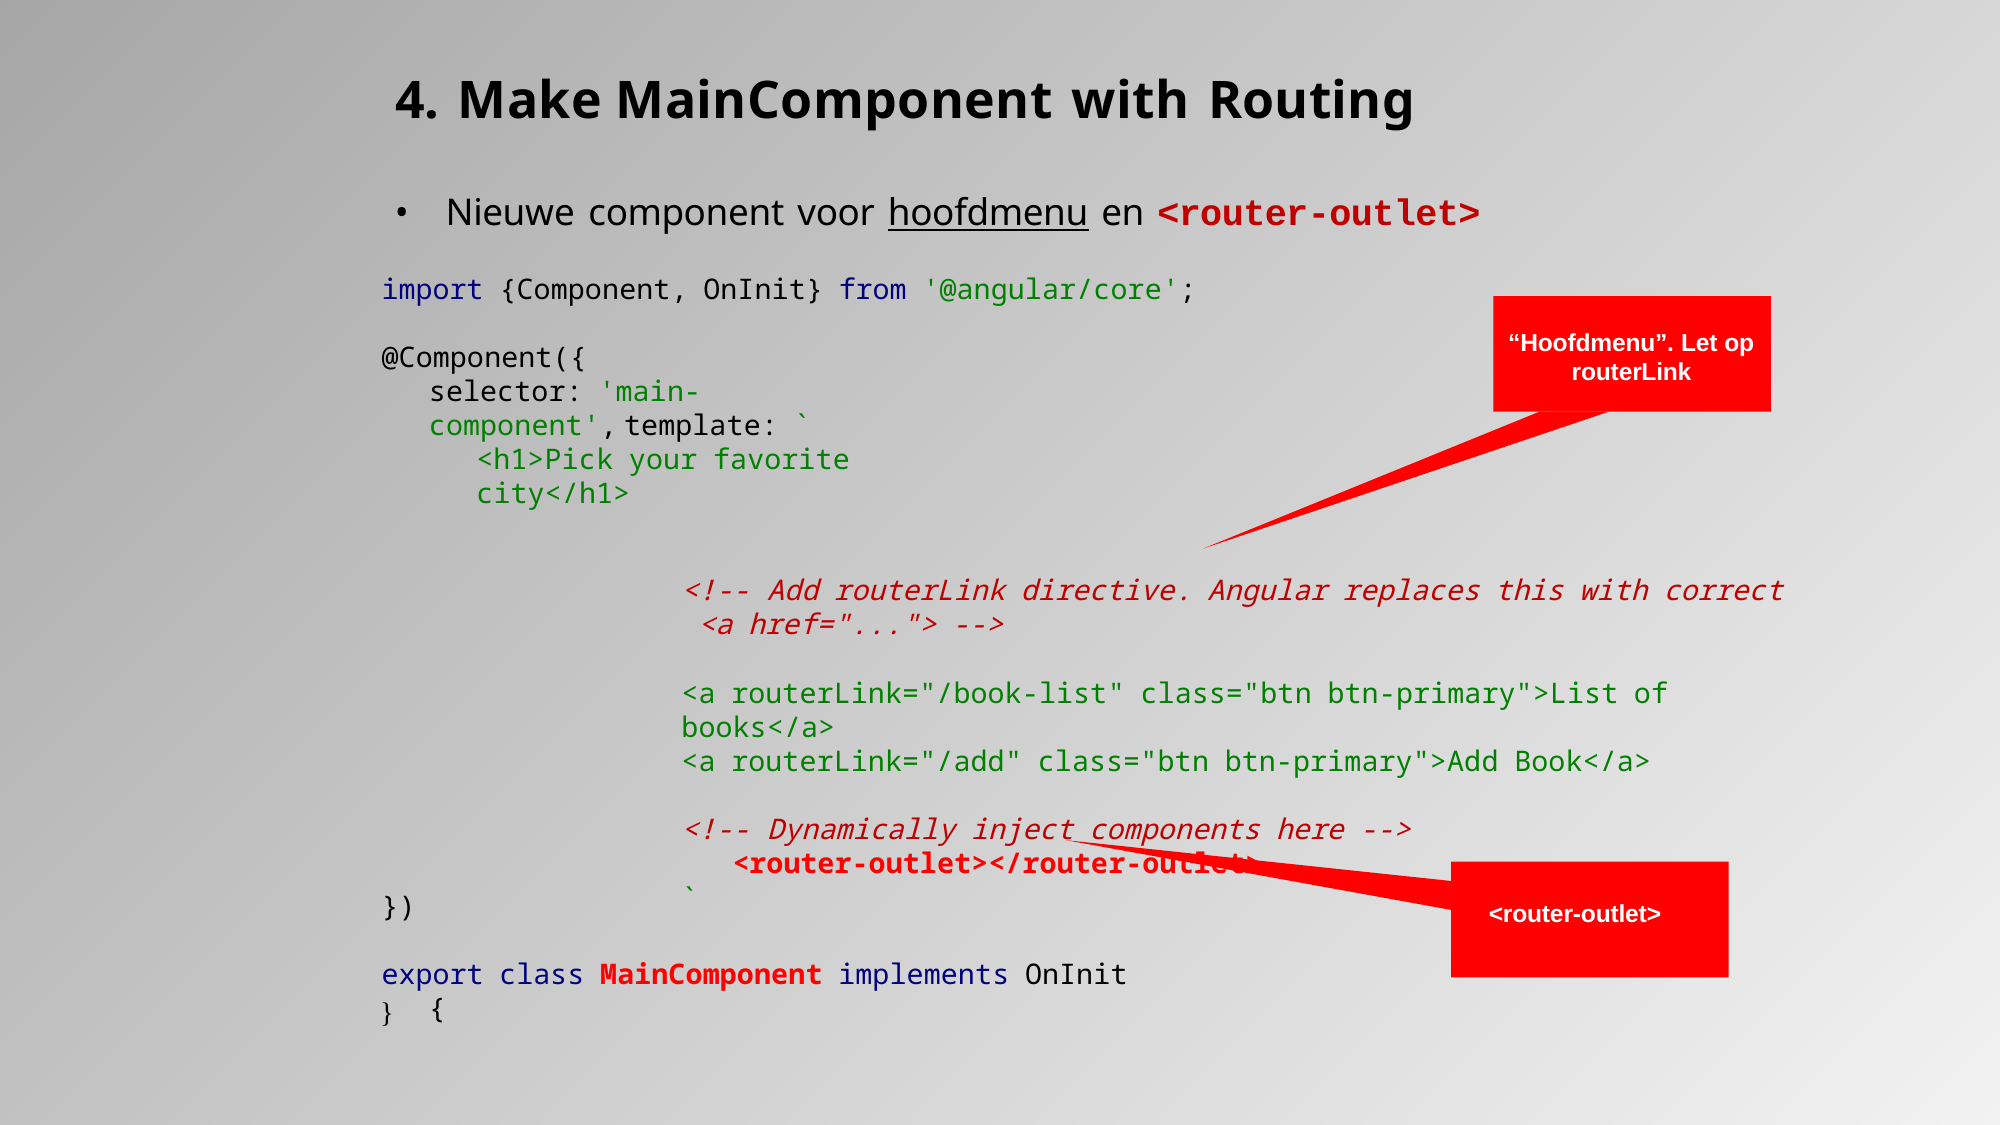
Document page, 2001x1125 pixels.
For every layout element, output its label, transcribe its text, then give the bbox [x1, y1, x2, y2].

title 4. Make MainComponent with Routing [273, 4, 1727, 193]
list <!‐‐ Add routerLink directive. Angular replaces this with correct <a href="..."> ‐‐> <a routerLink="/book-list" class="btn btn‐primary">List of books</a> <a routerLink="/add" class="btn btn‐primary">Add Book</a> <!‐‐ Dynamically inject components here ‐‐> <router‐outlet></router‐outlet> ` [440, 301, 1796, 1125]
text_box Nieuwe component voor hoofdmenu en <router-outlet> import {Component, OnInit} from '@angular/core'; [379, 193, 1506, 306]
text_box [1065, 840, 1729, 978]
text_box @Component({ selector: 'main‐component', template: ` <h1>Pick your favorite city</h1> [379, 339, 440, 510]
text_box [1203, 296, 1771, 549]
text_box “Hoofdmenu”. Let op routerLink [1506, 326, 1758, 386]
text_box } [379, 926, 1091, 1029]
text_box }) export class MainComponent implements OnInit { [379, 887, 1142, 1058]
text_box <router-outlet> [1487, 898, 1666, 928]
